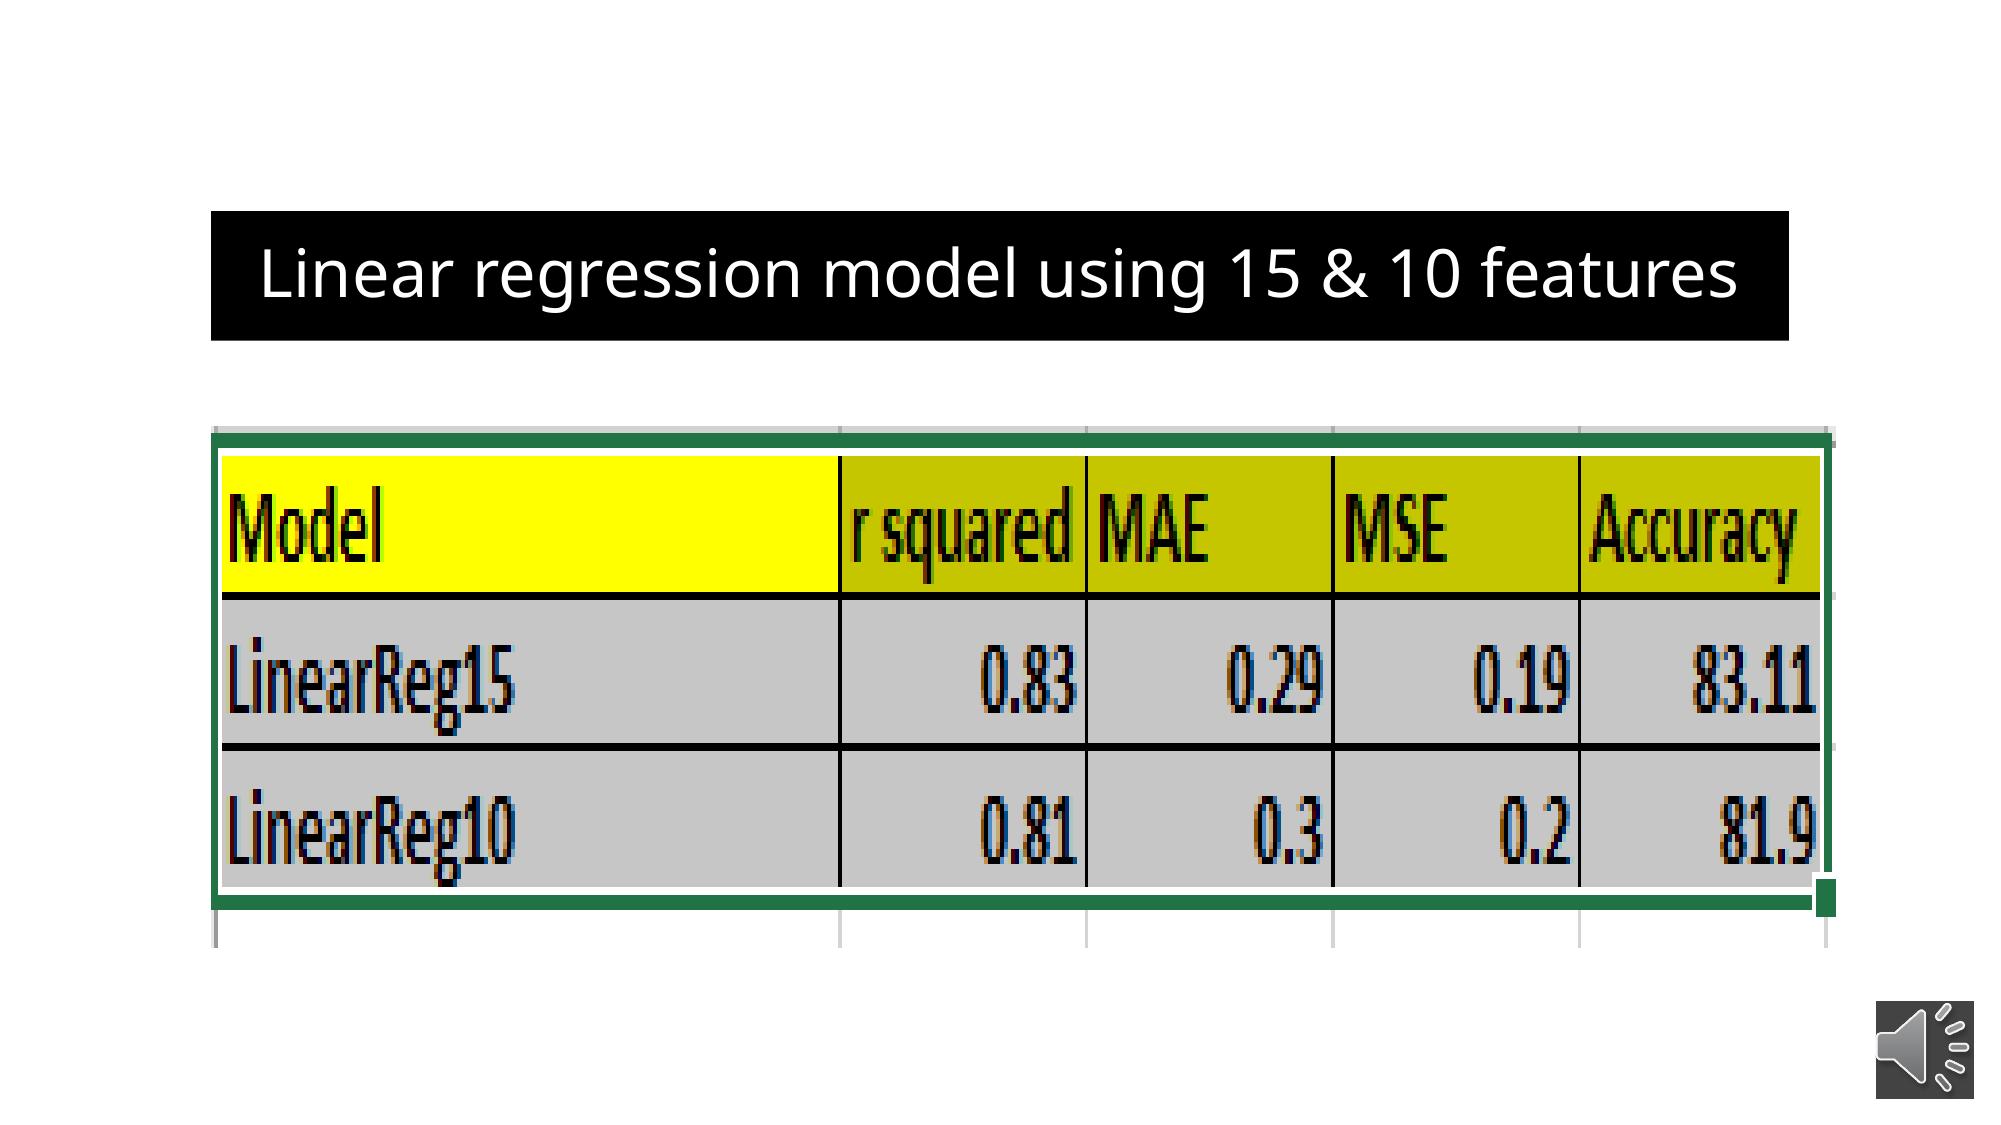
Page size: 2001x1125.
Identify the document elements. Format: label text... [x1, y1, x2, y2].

picture [211, 426, 1836, 948]
title Linear regression model using 15 & 10 features [211, 211, 1789, 341]
picture [1874, 999, 1975, 1100]
